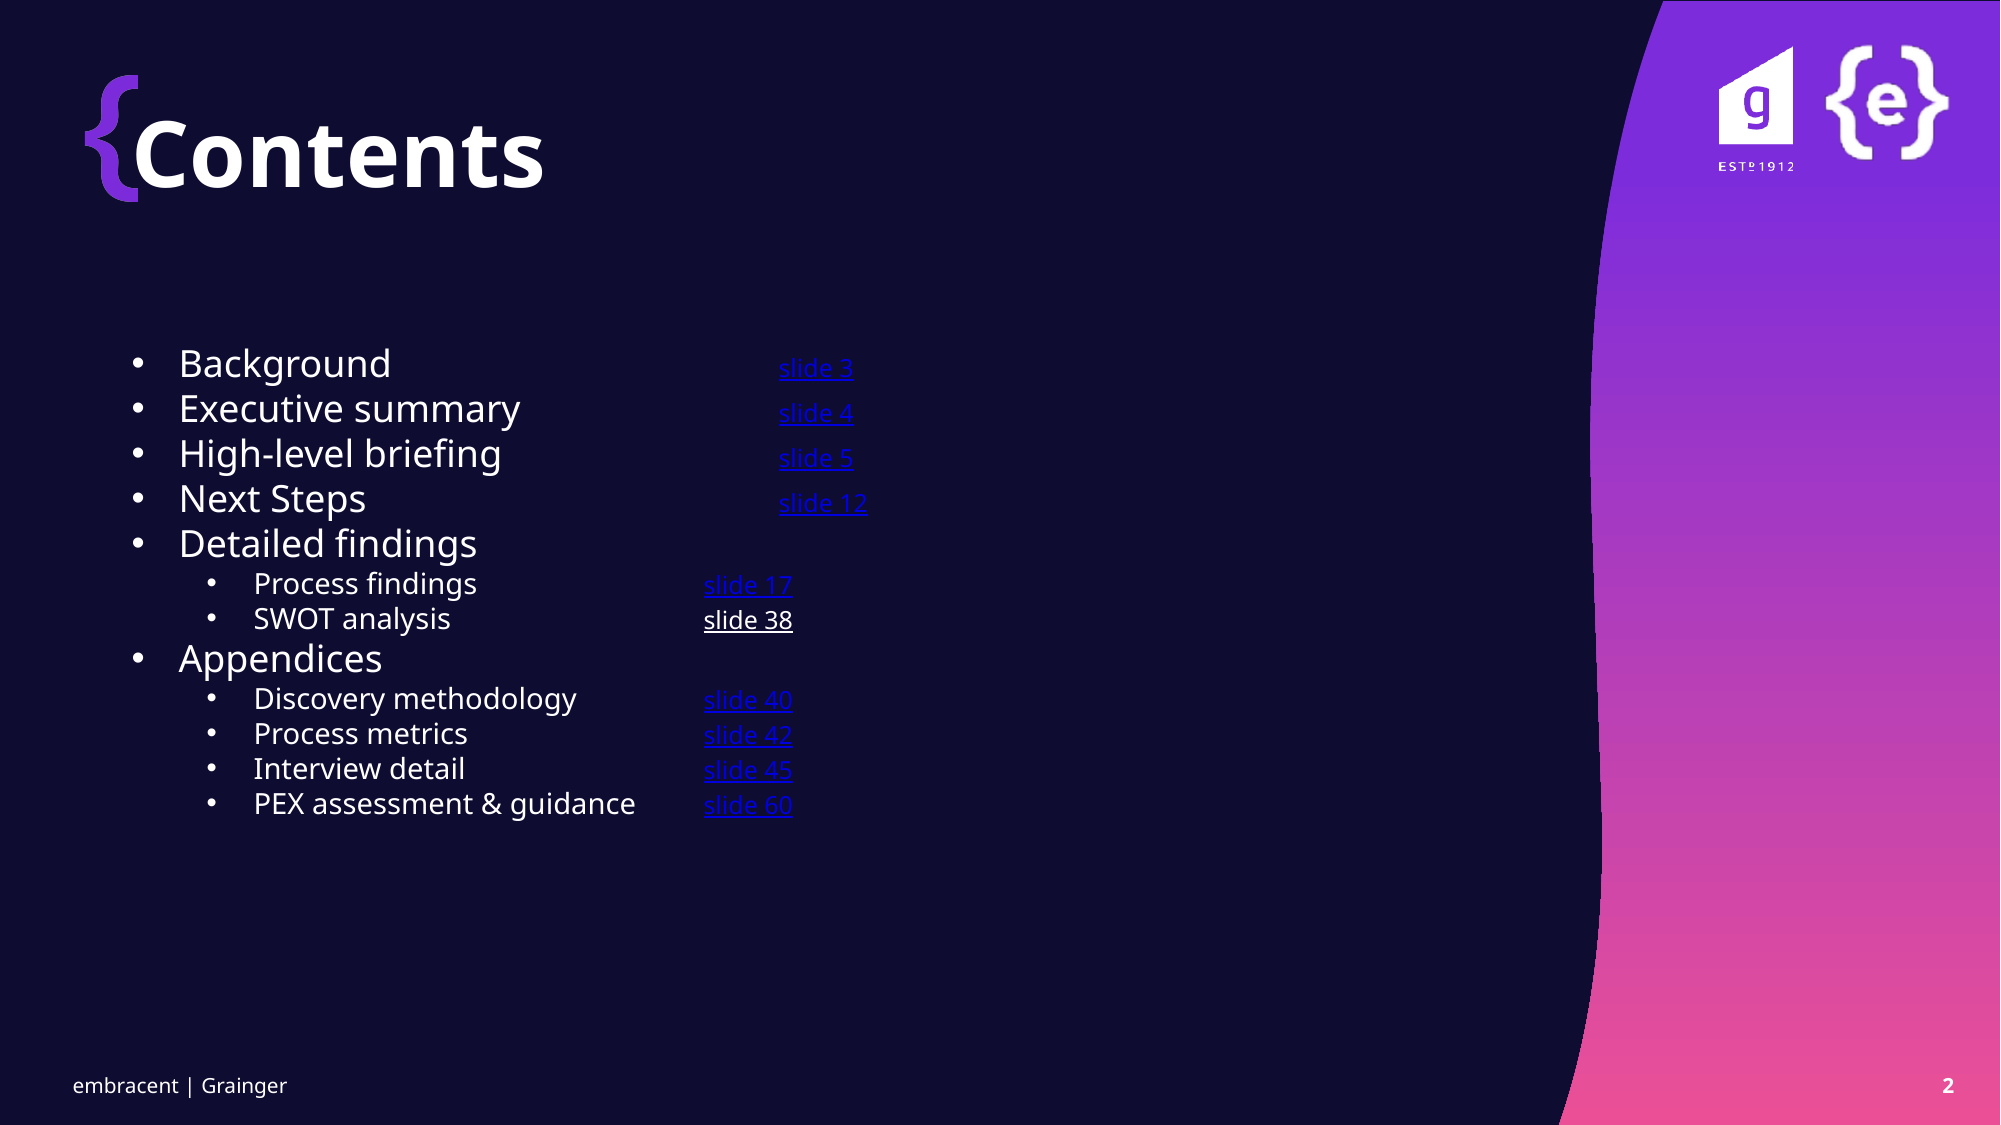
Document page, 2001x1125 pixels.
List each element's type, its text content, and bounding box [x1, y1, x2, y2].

text_box Background slide 3 Executive summary slide 4 High-level briefing slide 5 Next Steps slide 12 Detailed findings Process findings slide 17 SWOT analysis slide 38 Appendices Discovery methodology slide 40 Process metrics slide 42 Interview detail slide 45 PEX assessment & guidance slide 60 [116, 332, 908, 873]
picture [1629, 0, 2001, 208]
text_box embracent | Grainger [72, 1072, 1501, 1098]
text_box [116, 292, 1376, 1016]
picture [84, 75, 138, 202]
text_box 2 [1821, 1072, 1955, 1101]
text_box Contents [116, 87, 821, 213]
